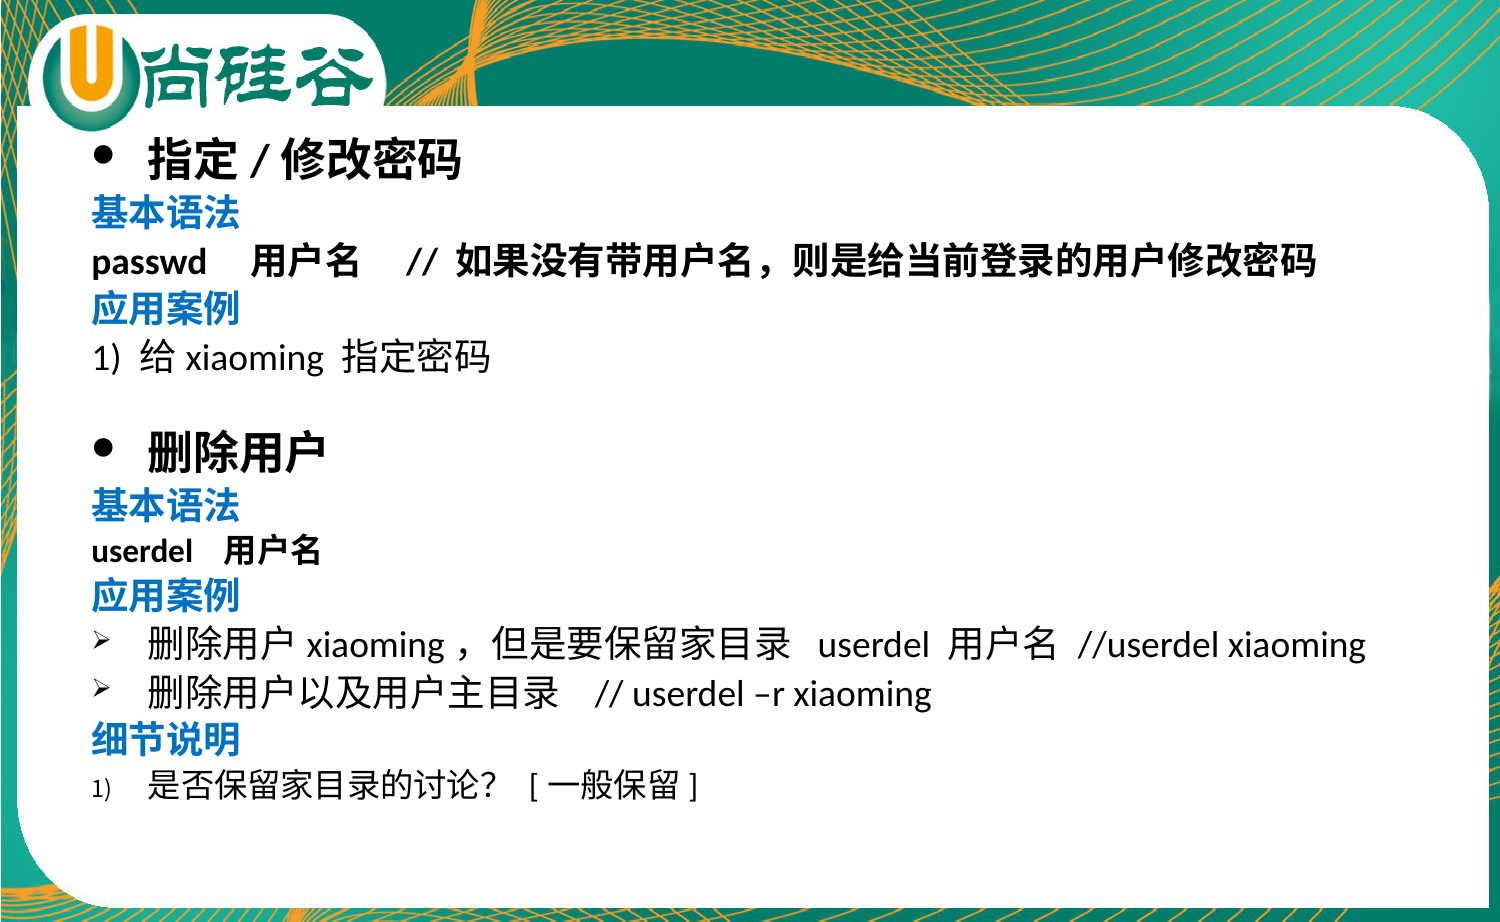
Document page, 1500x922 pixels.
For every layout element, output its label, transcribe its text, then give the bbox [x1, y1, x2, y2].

picture [0, 0, 1500, 922]
text_box 指定/修改密码 基本语法 passwd 用户名 // 如果没有带用户名，则是给当前登录的用户修改密码 应用案例 1) 给xiaoming 指定密码 删除用户 基本语法 userdel 用户名 应用案例 删除用户xiaoming，但是要保留家目录 userdel 用户名 //userdel xiaoming 删除用户以及用户主目录 // userdel –r xiaoming 细节说明 是否保留家目录的讨论？ [一般保留] [76, 129, 1459, 812]
